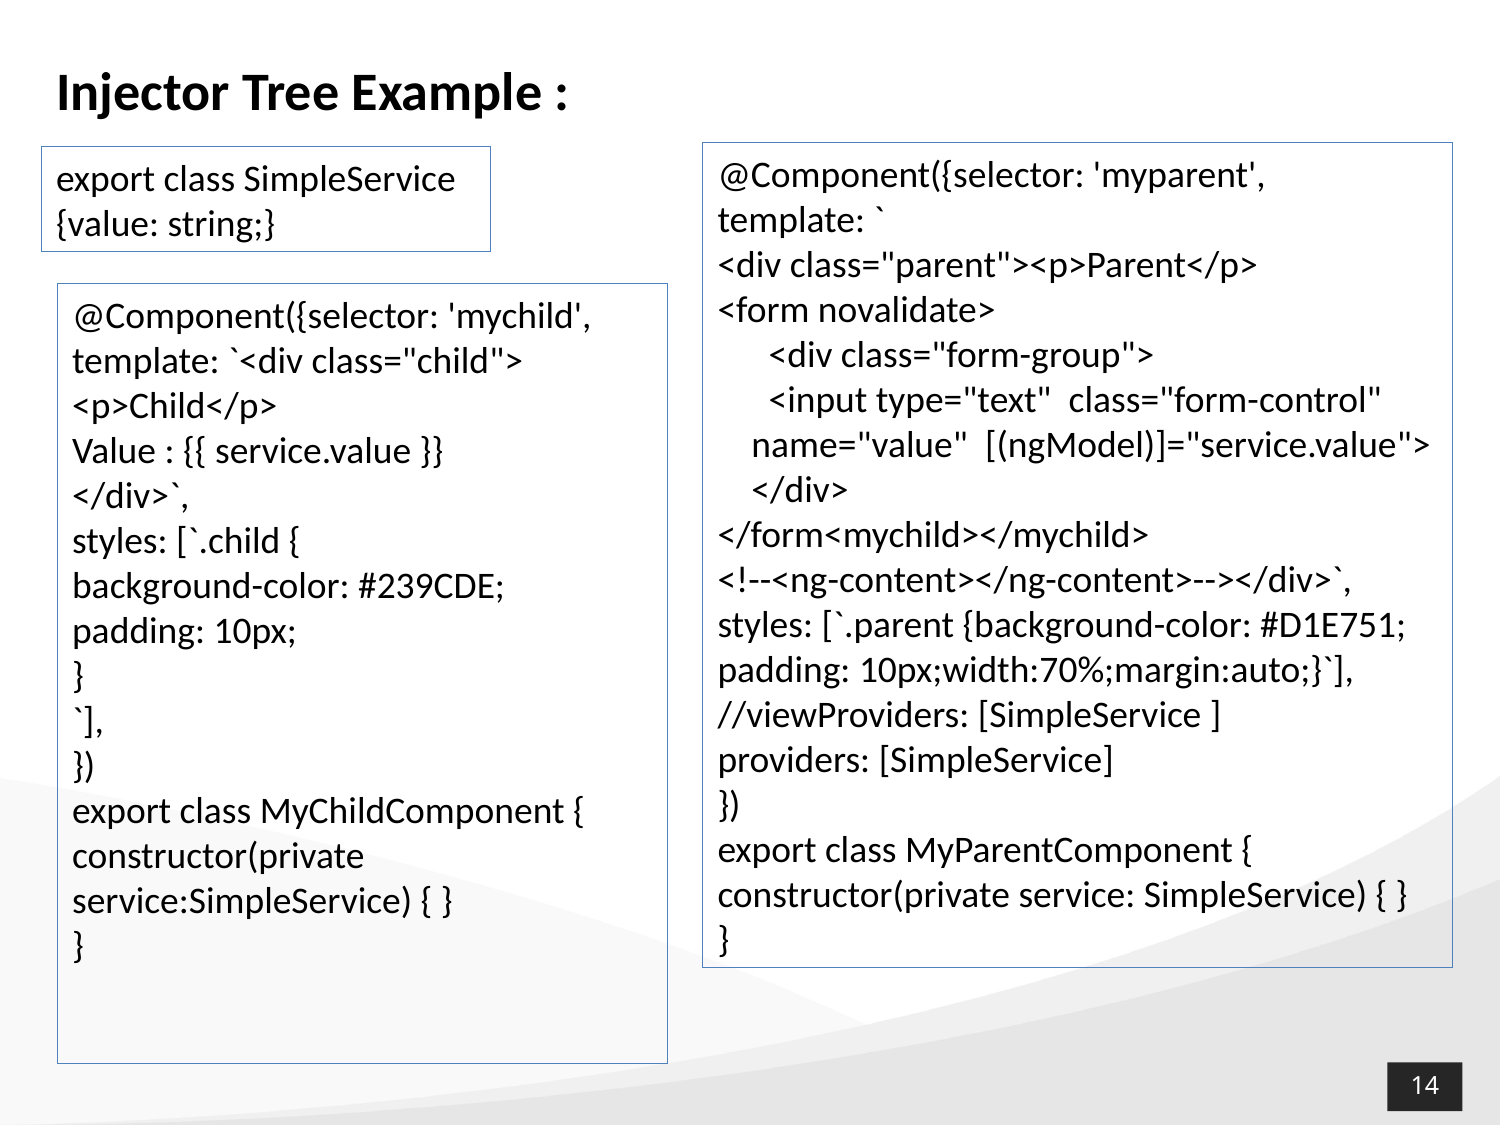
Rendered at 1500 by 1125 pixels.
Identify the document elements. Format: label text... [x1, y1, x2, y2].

text_box export class SimpleService {value: string;} [41, 146, 491, 252]
title Injector Tree Example : [41, 30, 1233, 147]
picture [0, 0, 1500, 1125]
text_box @Component({selector: 'myparent', template: ` <div class="parent"><p>Parent</p> <form novalidate> <div class="form-group"> <input type="text" class="form-control" name="value" [(ngModel)]="service.value"> </div> </form<mychild></mychild> <!--<ng-content></ng-content>--></div>`, styles: [`.parent {background-color: #D1E751; padding: 10px;width:70%;margin:auto;}`], //viewProviders: [SimpleService ] providers: [SimpleService] }) export class MyParentComponent { constructor(private service: SimpleService) { } } [702, 142, 1453, 968]
text_box @Component({selector: 'mychild', template: `<div class="child"> <p>Child</p> Value : {{ service.value }} </div>`, styles: [`.child { background-color: #239CDE; padding: 10px; } `], }) export class MyChildComponent { constructor(private service:SimpleService) { } } [57, 283, 668, 1064]
